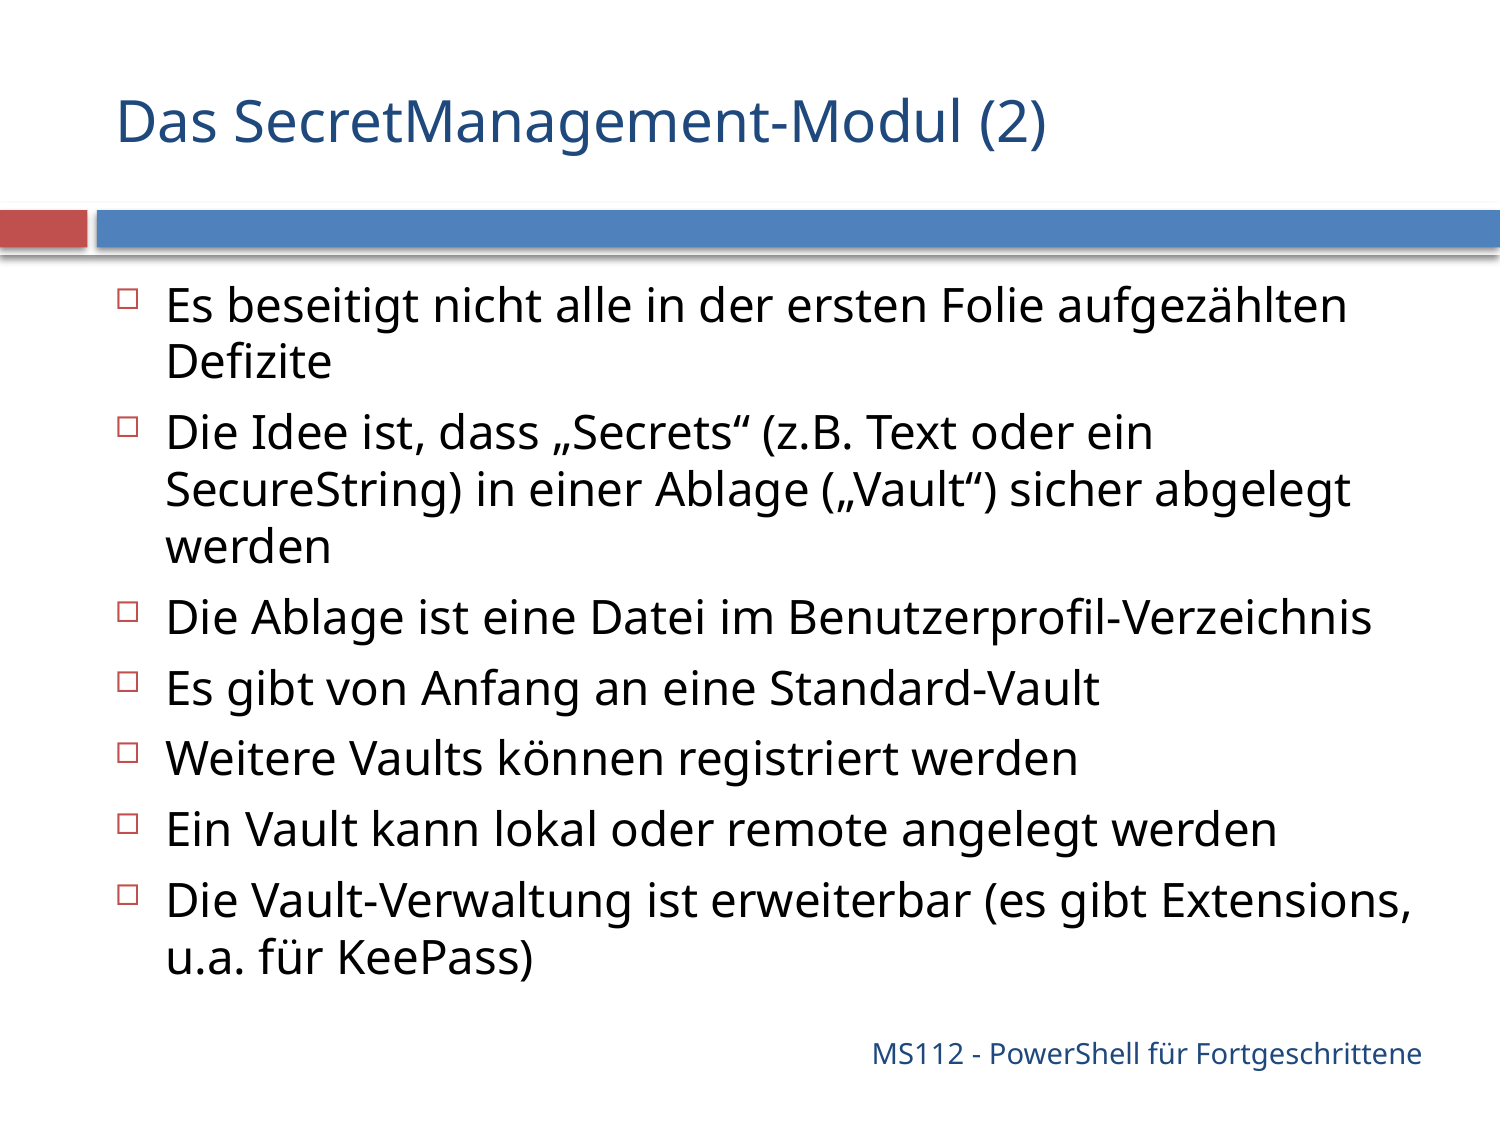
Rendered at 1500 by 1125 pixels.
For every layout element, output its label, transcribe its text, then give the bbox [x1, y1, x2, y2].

title Das SecretManagement-Modul (2) [100, 37, 1438, 200]
list Es beseitigt nicht alle in der ersten Folie aufgezählten Defizite Die Idee ist, dass „Secrets“ (z.B. Text oder ein SecureString) in einer Ablage („Vault“) sicher abgelegt werden Die Ablage ist eine Datei im Benutzerprofil-Verzeichnis Es gibt von Anfang an eine Standard-Vault Weitere Vaults können registriert werden Ein Vault kann lokal oder remote angelegt werden Die Vault-Verwaltung ist erweiterbar (es gibt Extensions, u.a. für KeePass) [100, 267, 1438, 1005]
footer MS112 - PowerShell für Fortgeschrittene [99, 1024, 1438, 1085]
